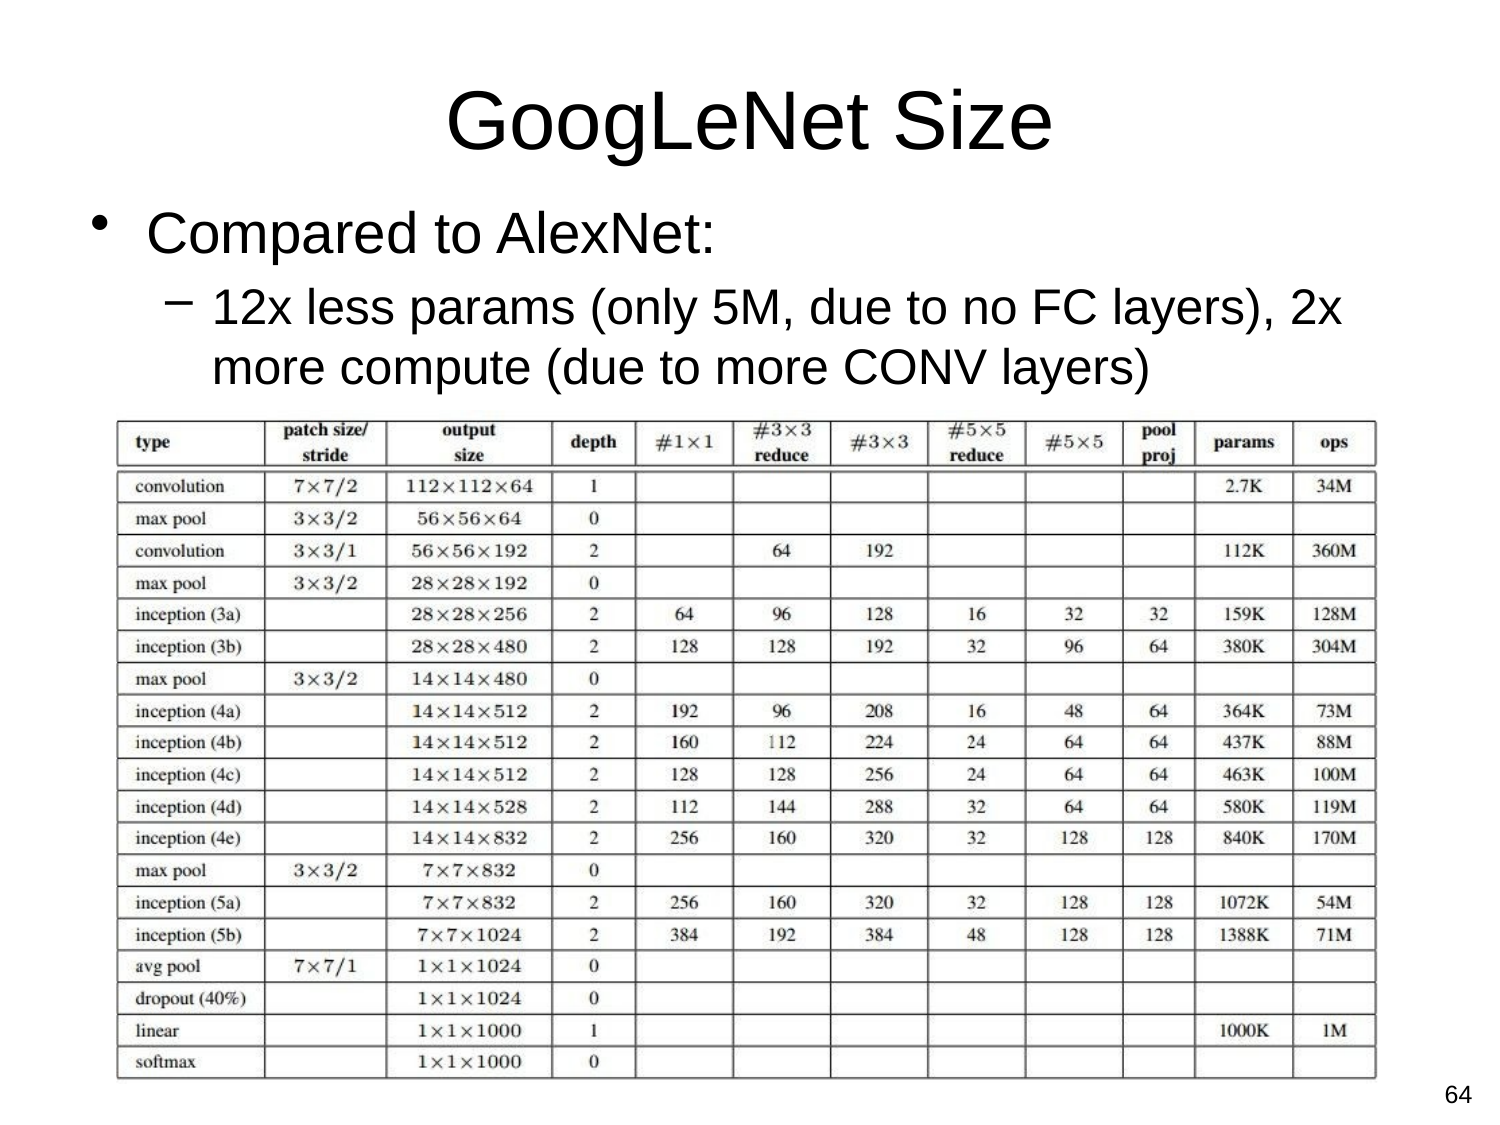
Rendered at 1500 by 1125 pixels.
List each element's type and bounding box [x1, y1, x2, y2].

text_box [116, 410, 1384, 1084]
title [74, 44, 1426, 187]
slide_number [1137, 1070, 1488, 1112]
list [74, 187, 1426, 536]
